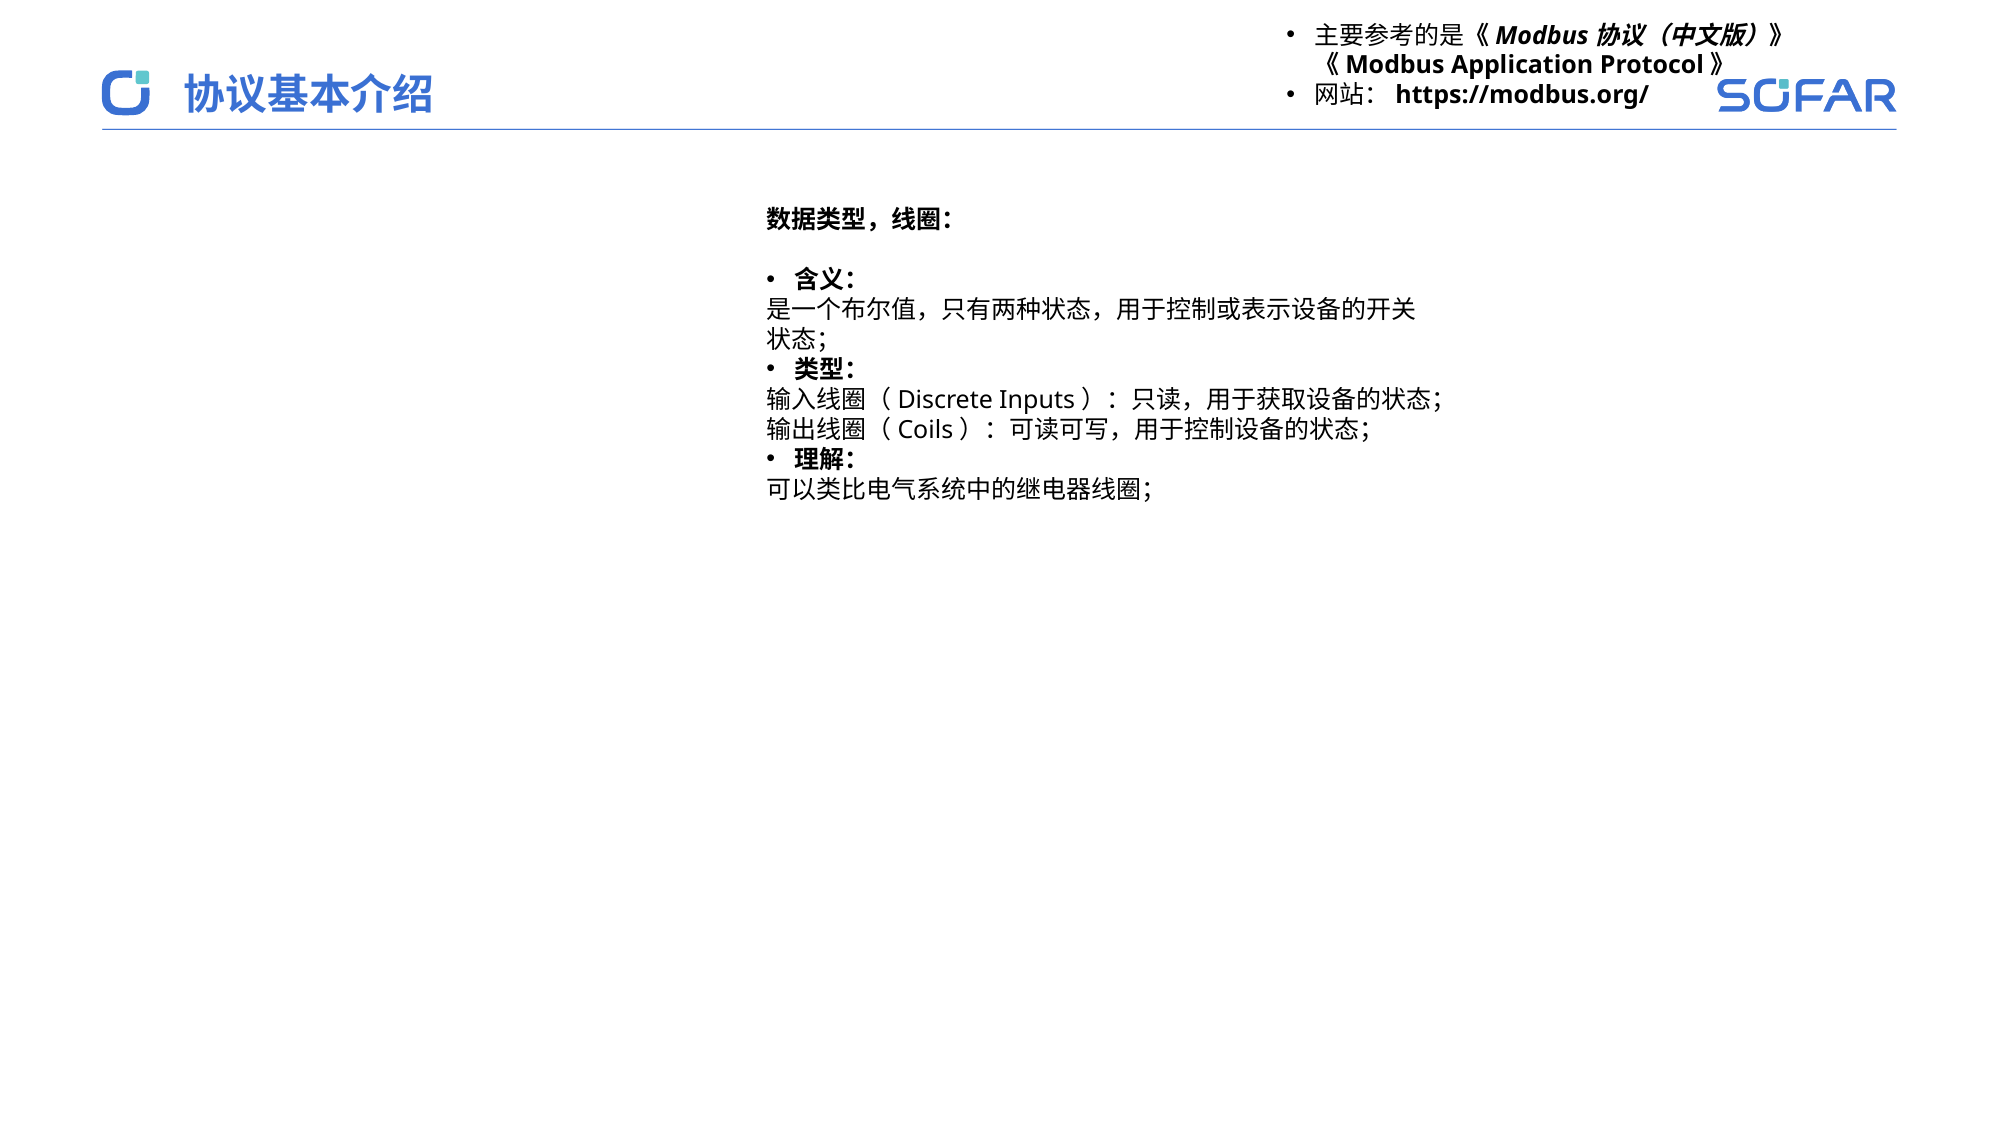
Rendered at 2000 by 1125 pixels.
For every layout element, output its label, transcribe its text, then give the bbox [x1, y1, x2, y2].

picture [102, 78, 1897, 130]
list 协议基本介绍 [169, 60, 1271, 113]
text_box 主要参考的是《Modbus协议（中文版）》《Modbus Application Protocol》 网站：https://modbus.org/ [1271, 11, 1924, 113]
text_box 数据类型，线圈： 含义： 是一个布尔值，只有两种状态，用于控制或表示设备的开关状态； 类型： 输入线圈（Discrete Inputs）：只读，用于获取设备的状态； 输出线圈（Coils）：可读可写，用于控制设备的状态； 理解： 可以类比电气系统中的继电器线圈； [751, 196, 1453, 539]
